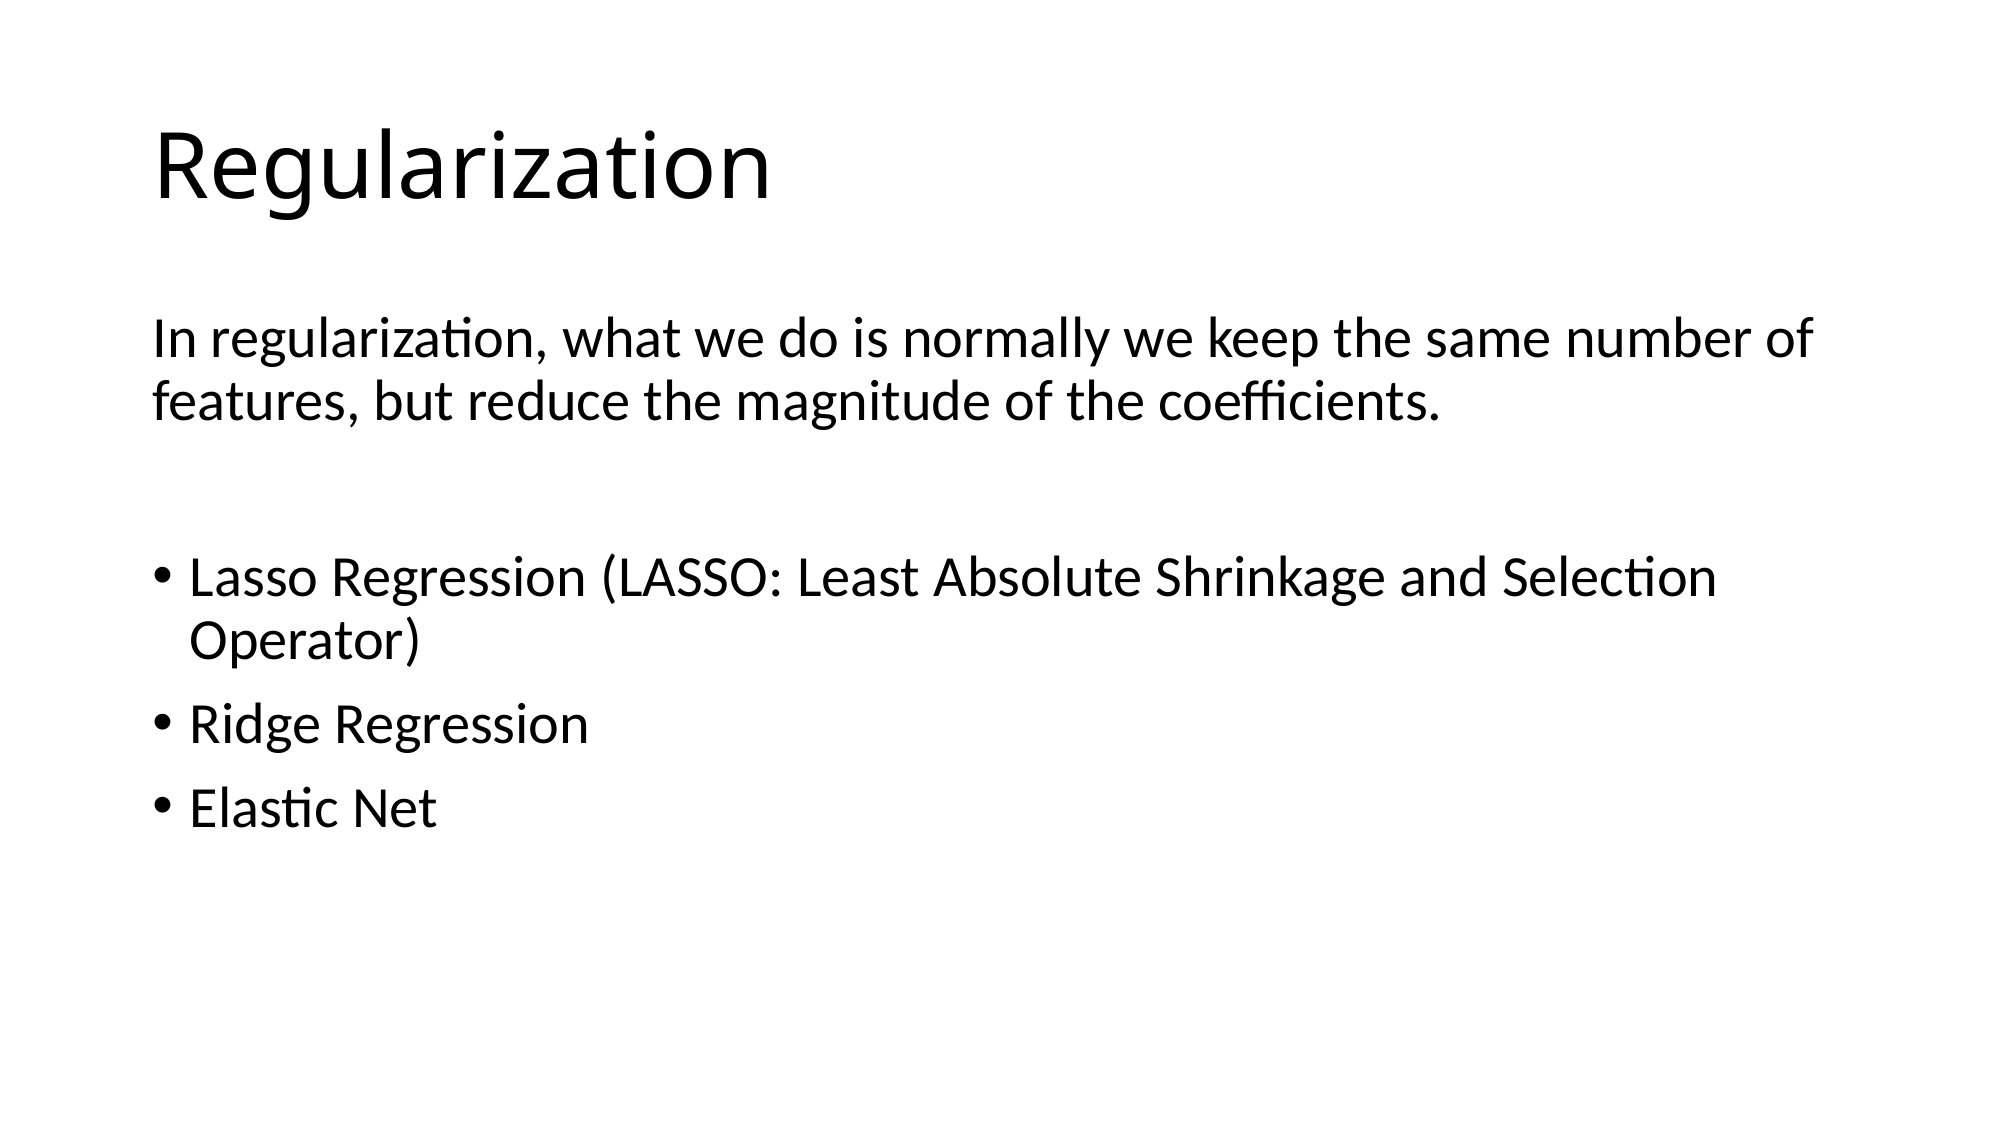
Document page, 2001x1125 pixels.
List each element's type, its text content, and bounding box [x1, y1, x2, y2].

list In regularization, what we do is normally we keep the same number of features, but reduce the magnitude of the coefficients. Lasso Regression (LASSO: Least Absolute Shrinkage and Selection Operator) Ridge Regression Elastic Net [137, 299, 1863, 1014]
title Regularization [137, 59, 1863, 278]
